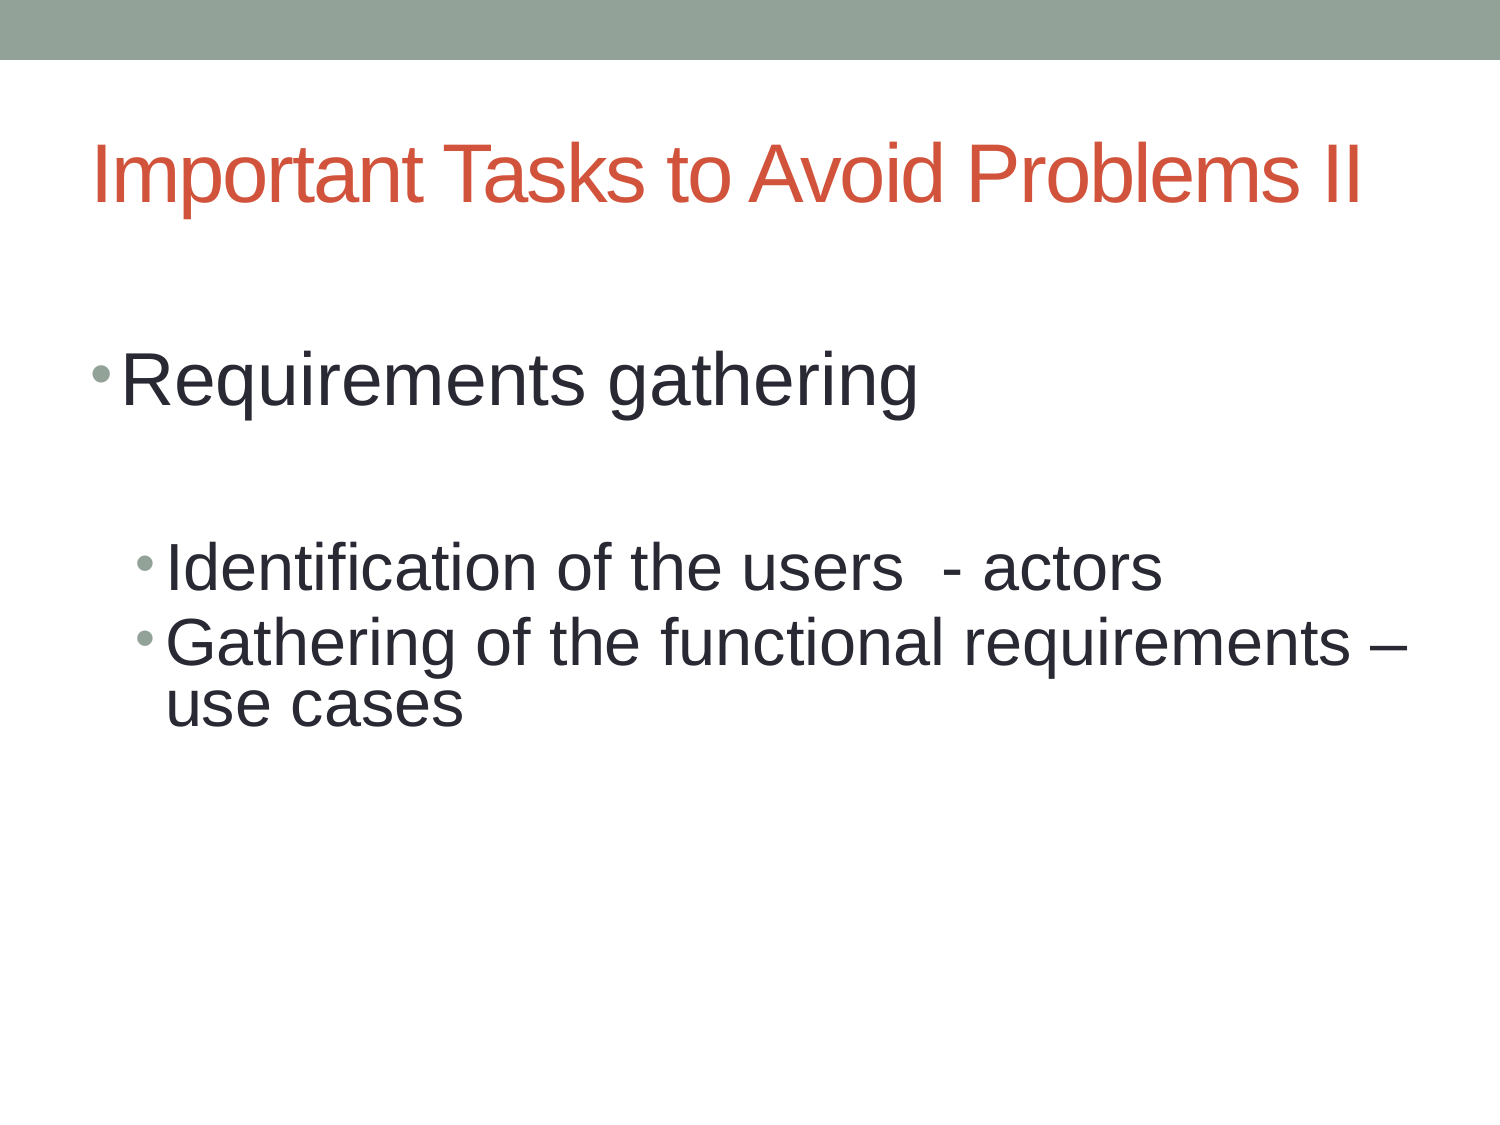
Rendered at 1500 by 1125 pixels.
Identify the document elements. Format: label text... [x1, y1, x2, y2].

list Requirements gathering Identification of the users - actors Gathering of the functional requirements – use cases [75, 262, 1425, 1063]
title Important Tasks to Avoid Problems II [75, 87, 1425, 250]
